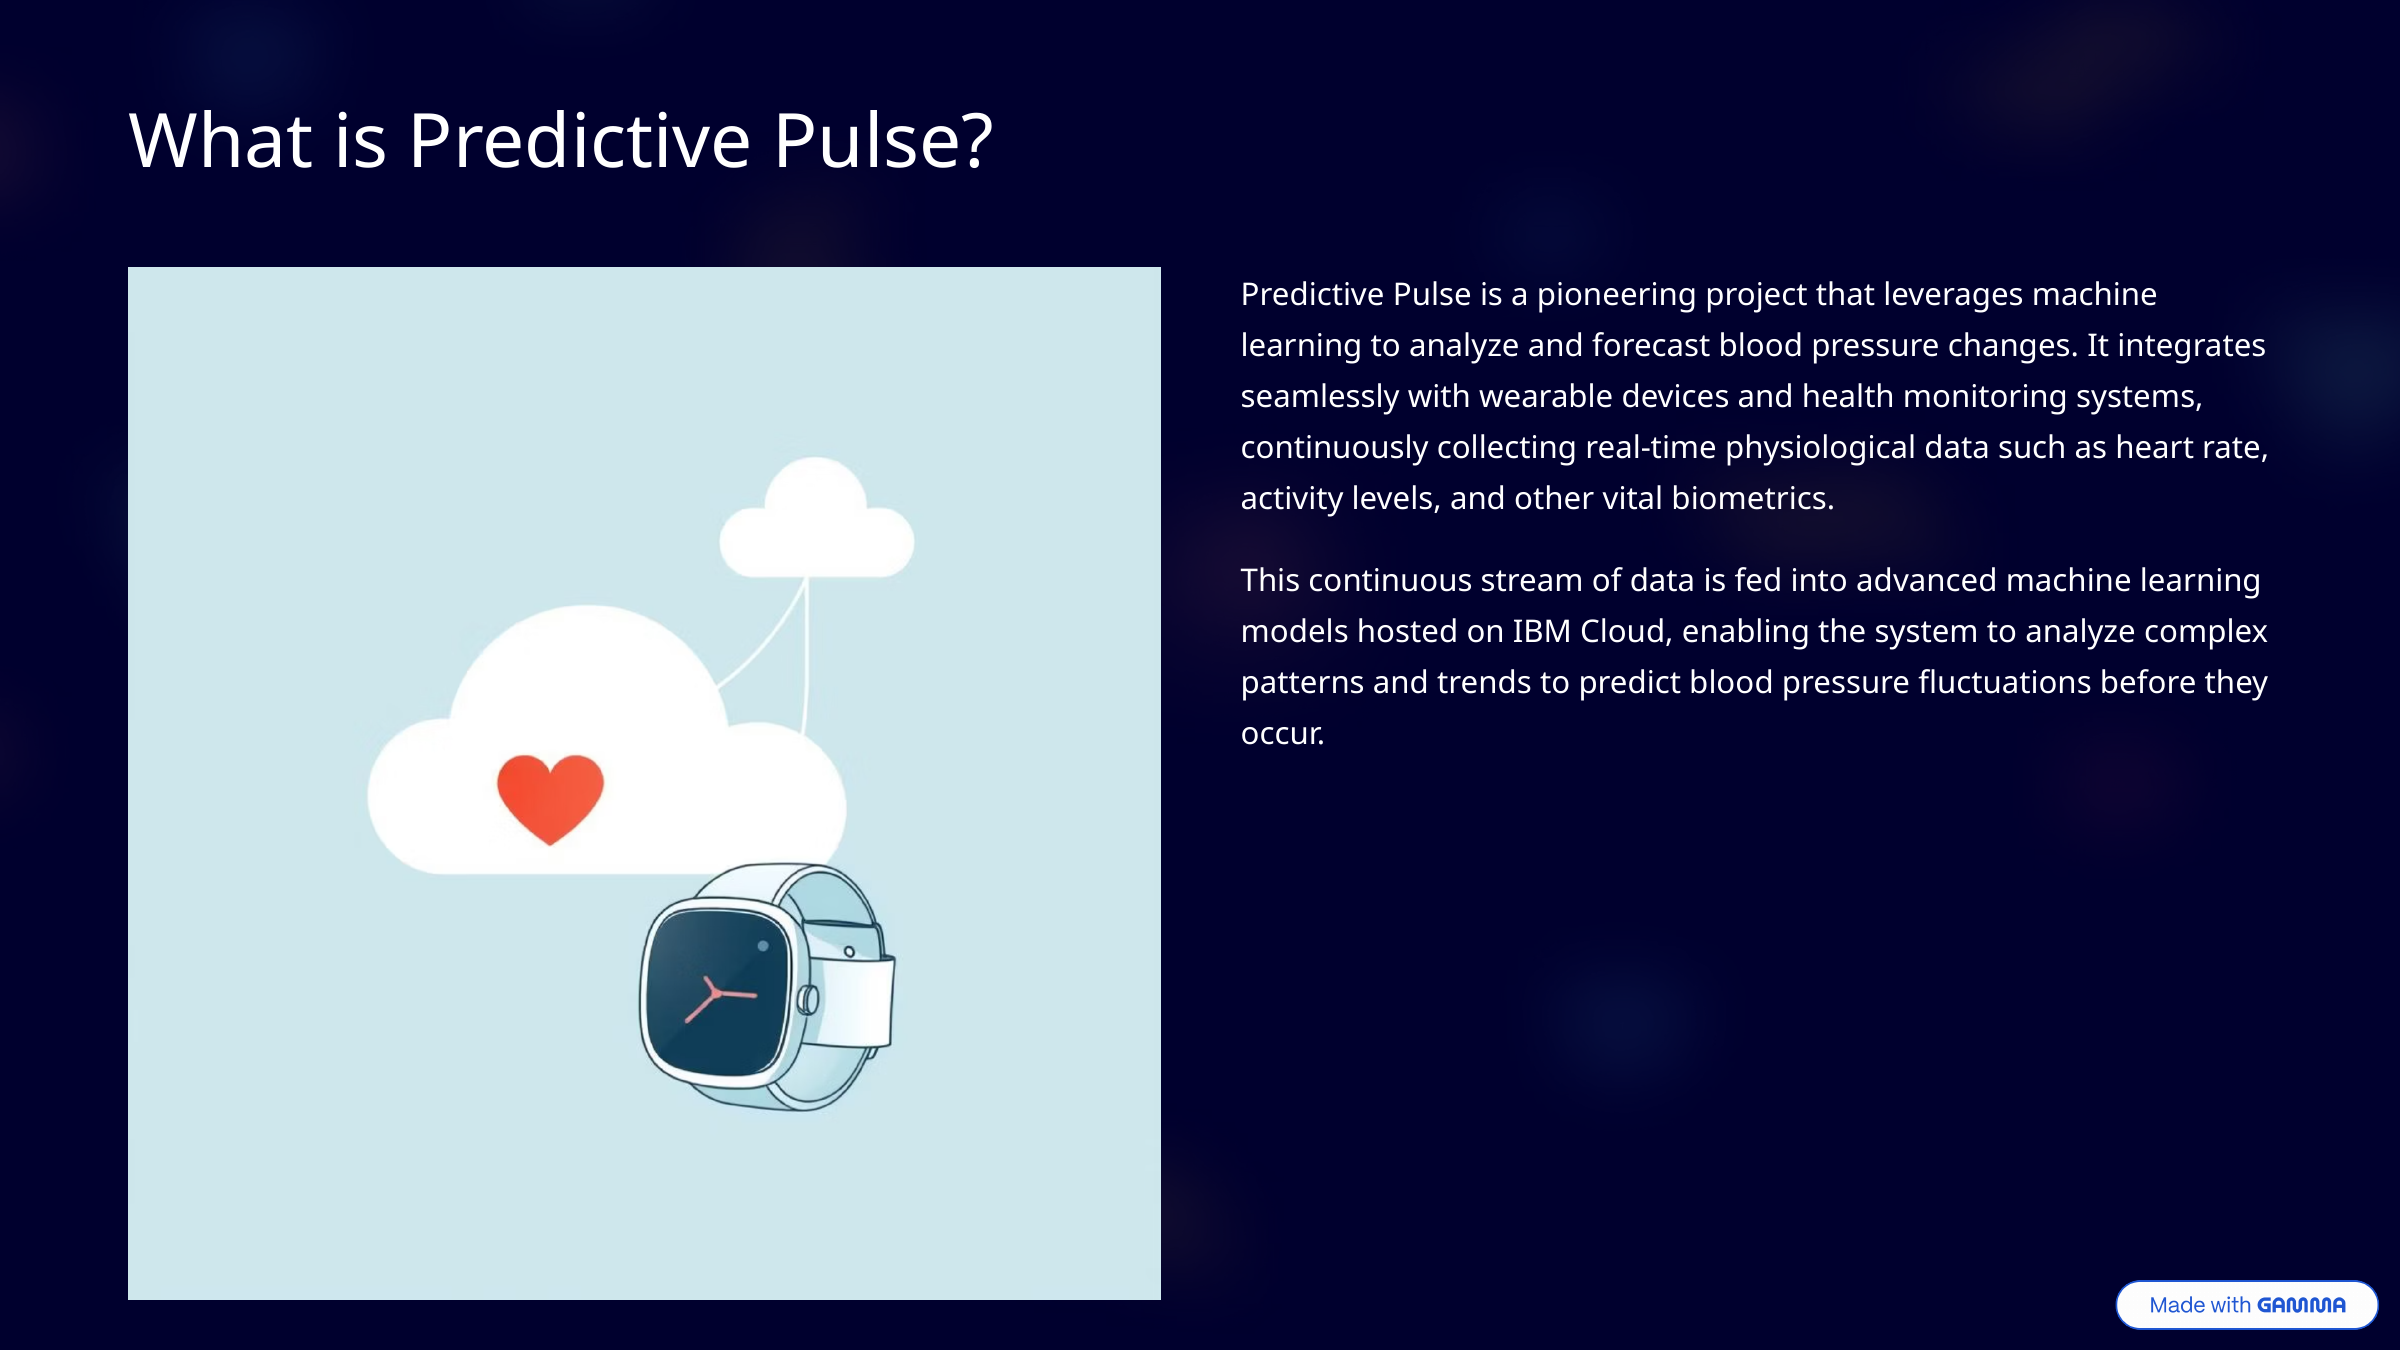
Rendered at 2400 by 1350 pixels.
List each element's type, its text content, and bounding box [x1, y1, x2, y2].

text_box This continuous stream of data is fed into advanced machine learning models hosted on IBM Cloud, enabling the system to analyze complex patterns and trends to predict blood pressure fluctuations before they occur. [1240, 547, 2273, 754]
text_box Predictive Pulse is a pioneering project that leverages machine learning to analyze and forecast blood pressure changes. It integrates seamlessly with wearable devices and health monitoring systems, continuously collecting real-time physiological data such as heart rate, activity levels, and other vital biometrics. [1240, 260, 2273, 519]
picture [128, 267, 1161, 1300]
text_box What is Predictive Pulse? [128, 88, 1009, 184]
picture [2106, 1271, 2389, 1339]
